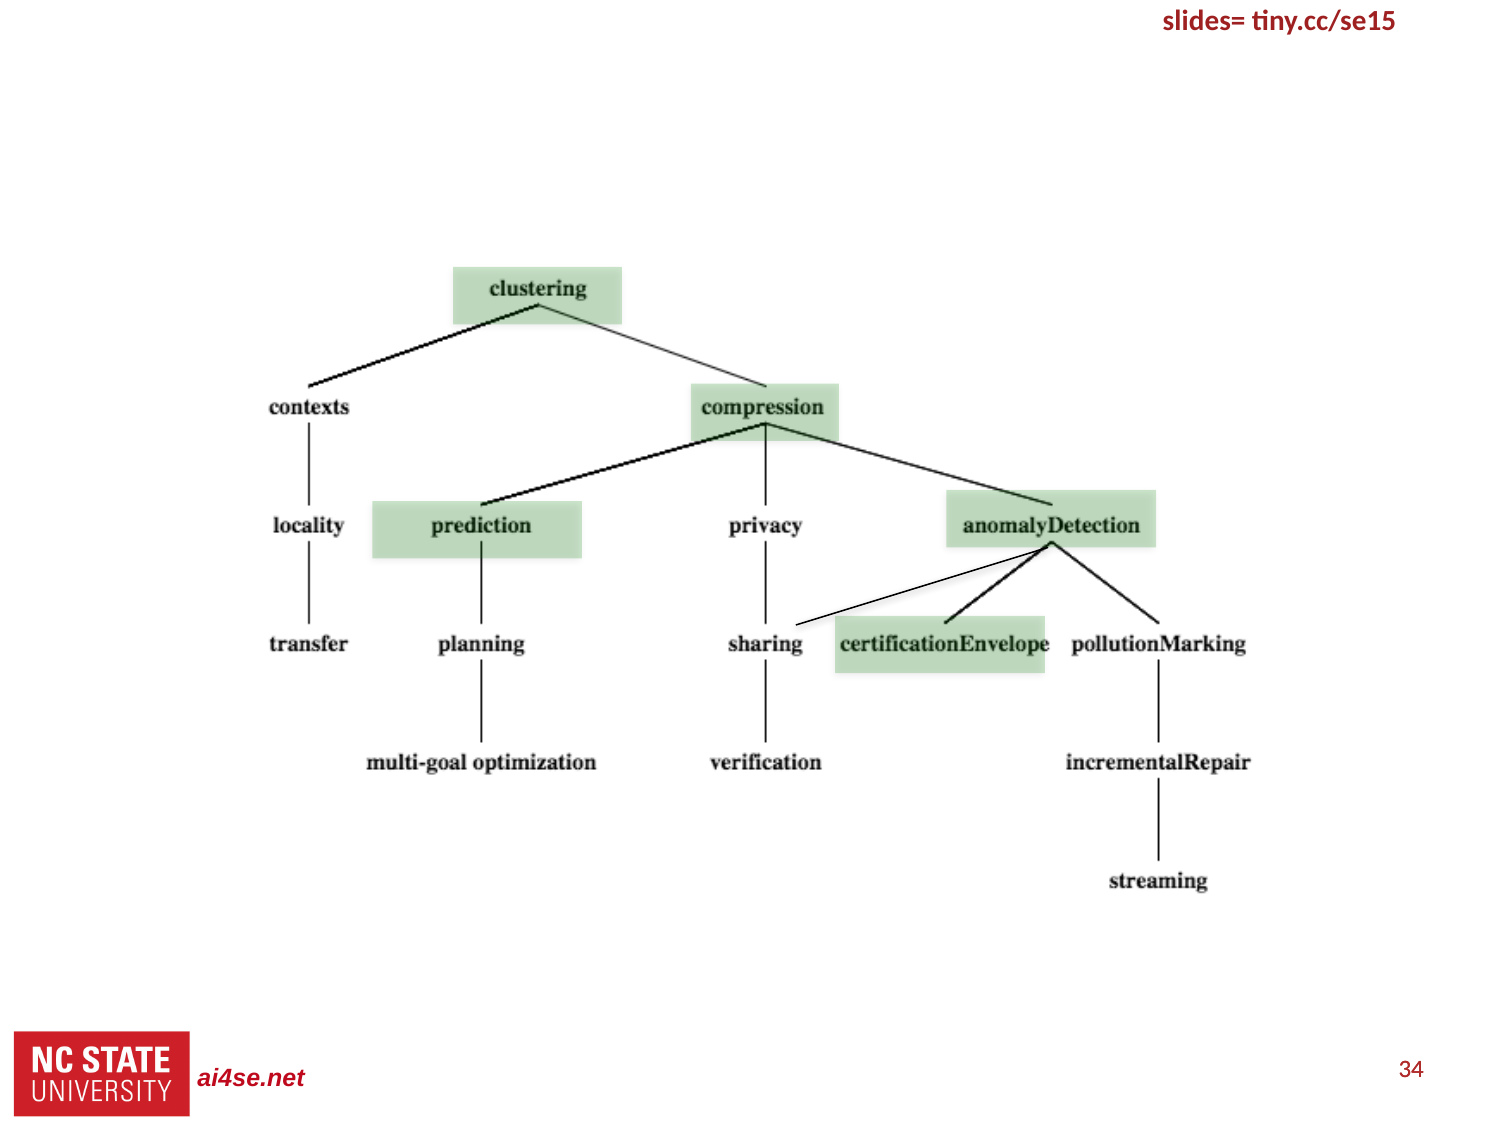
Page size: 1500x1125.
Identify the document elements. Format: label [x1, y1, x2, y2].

picture [13, 1030, 191, 1118]
picture [242, 252, 1277, 912]
text_box [795, 547, 1049, 626]
